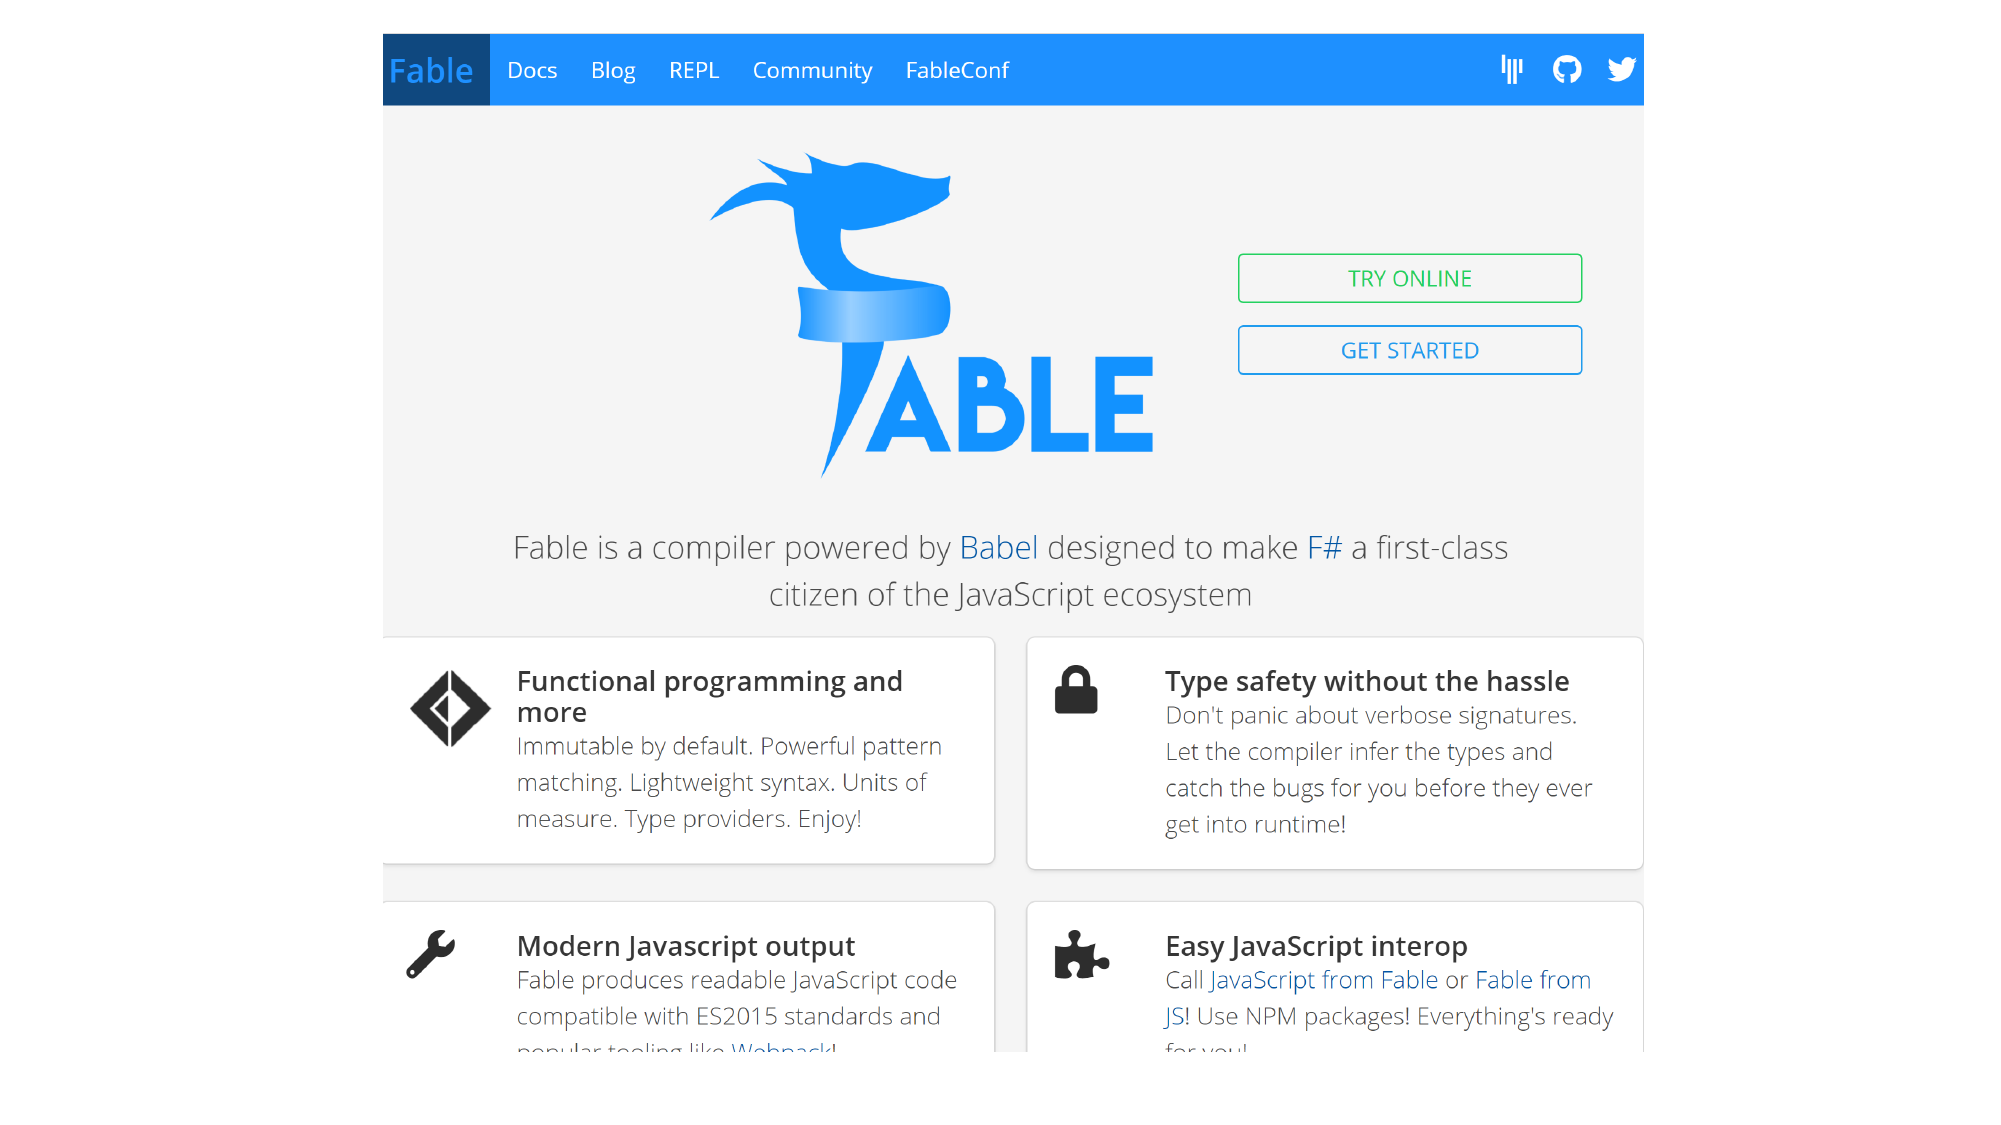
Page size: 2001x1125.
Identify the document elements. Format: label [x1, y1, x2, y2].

picture [382, 32, 1644, 1052]
